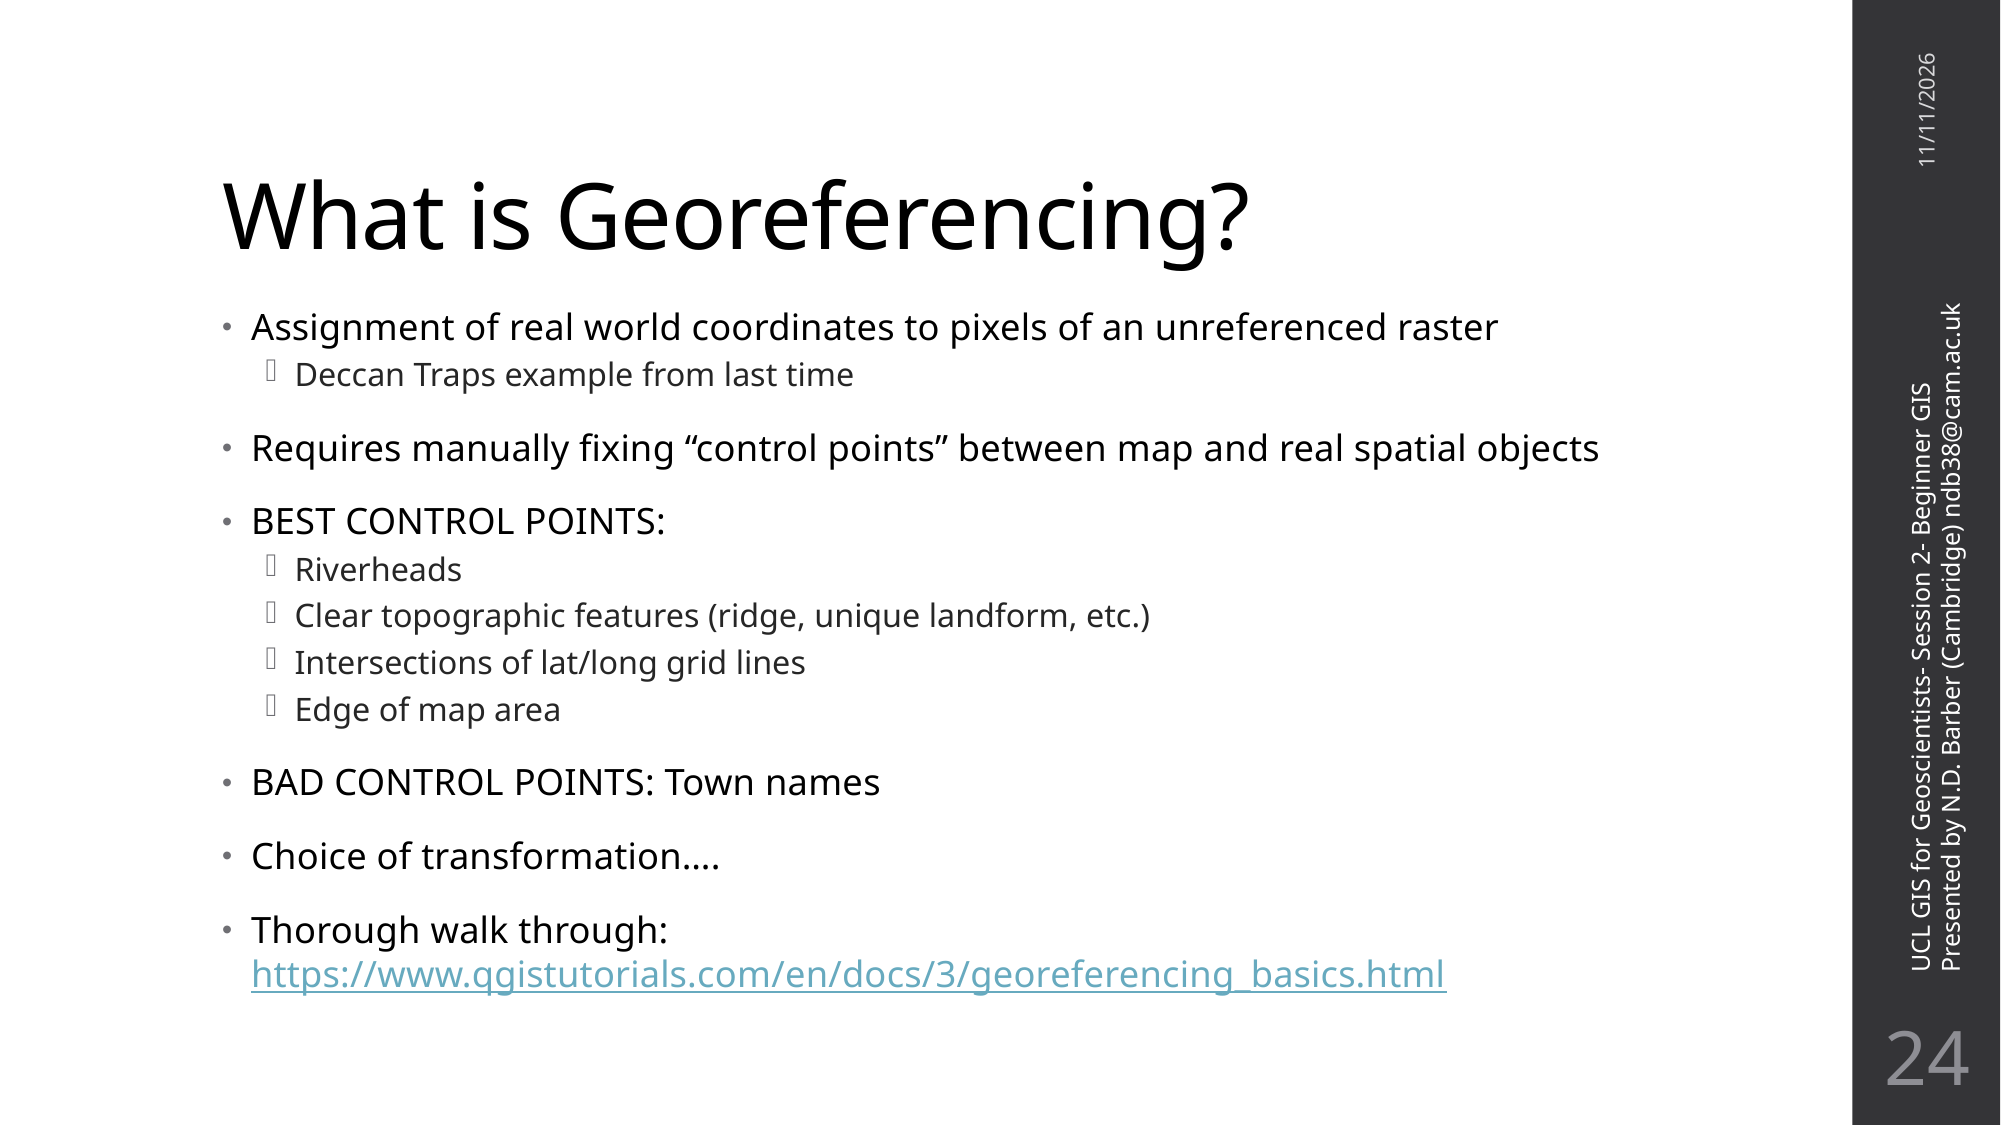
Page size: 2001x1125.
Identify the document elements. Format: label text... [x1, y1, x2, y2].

list Assignment of real world coordinates to pixels of an unreferenced raster Deccan Traps example from last time Requires manually fixing “control points” between map and real spatial objects BEST CONTROL POINTS: Riverheads Clear topographic features (ridge, unique landform, etc.) Intersections of lat/long grid lines Edge of map area BAD CONTROL POINTS: Town names Choice of transformation…. Thorough walk through: https://www.qgistutorials.com/en/docs/3/georeferencing_basics.html [206, 299, 1617, 1014]
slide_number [1897, 37, 1958, 235]
footer UCL GIS for Geoscientists- Session 2- Beginner GIS Presented by N.D. Barber (Cambridge) ndb38@cam.ac.uk [1897, 235, 1958, 988]
slide_number 23 [1852, 1012, 2000, 1110]
title What is Georeferencing? [206, 60, 1797, 278]
